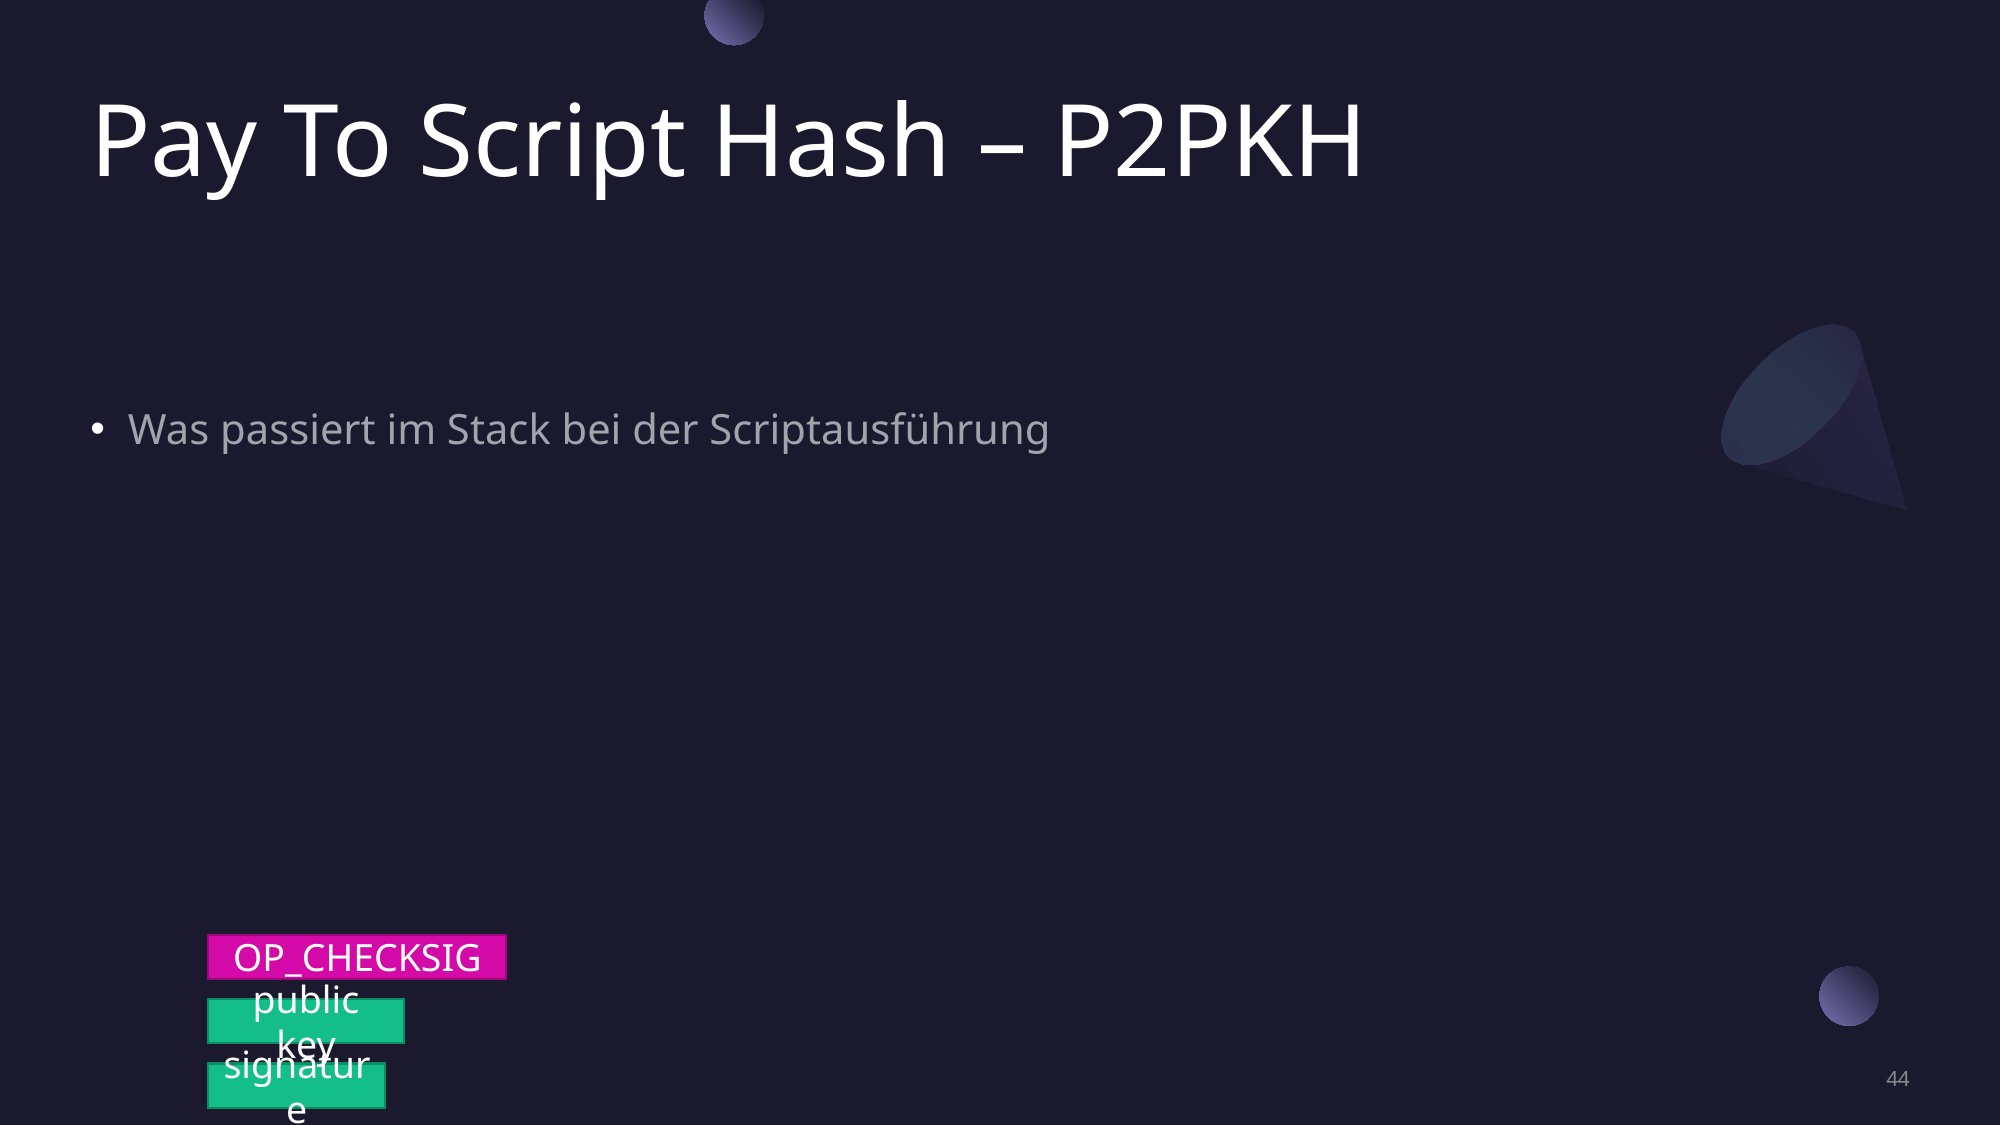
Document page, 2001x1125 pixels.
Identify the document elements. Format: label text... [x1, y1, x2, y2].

text_box public key [207, 998, 405, 1044]
text_box OP_CHECKSIG [207, 934, 507, 980]
slide_number 44 [1632, 1067, 1910, 1093]
text_box [703, 0, 765, 47]
text_box signature [207, 1062, 386, 1109]
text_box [1702, 332, 1922, 541]
title Pay To Script Hash – P2PKH [90, 90, 1911, 309]
list Was passiert im Stack bei der Scriptausführung [90, 398, 2000, 975]
